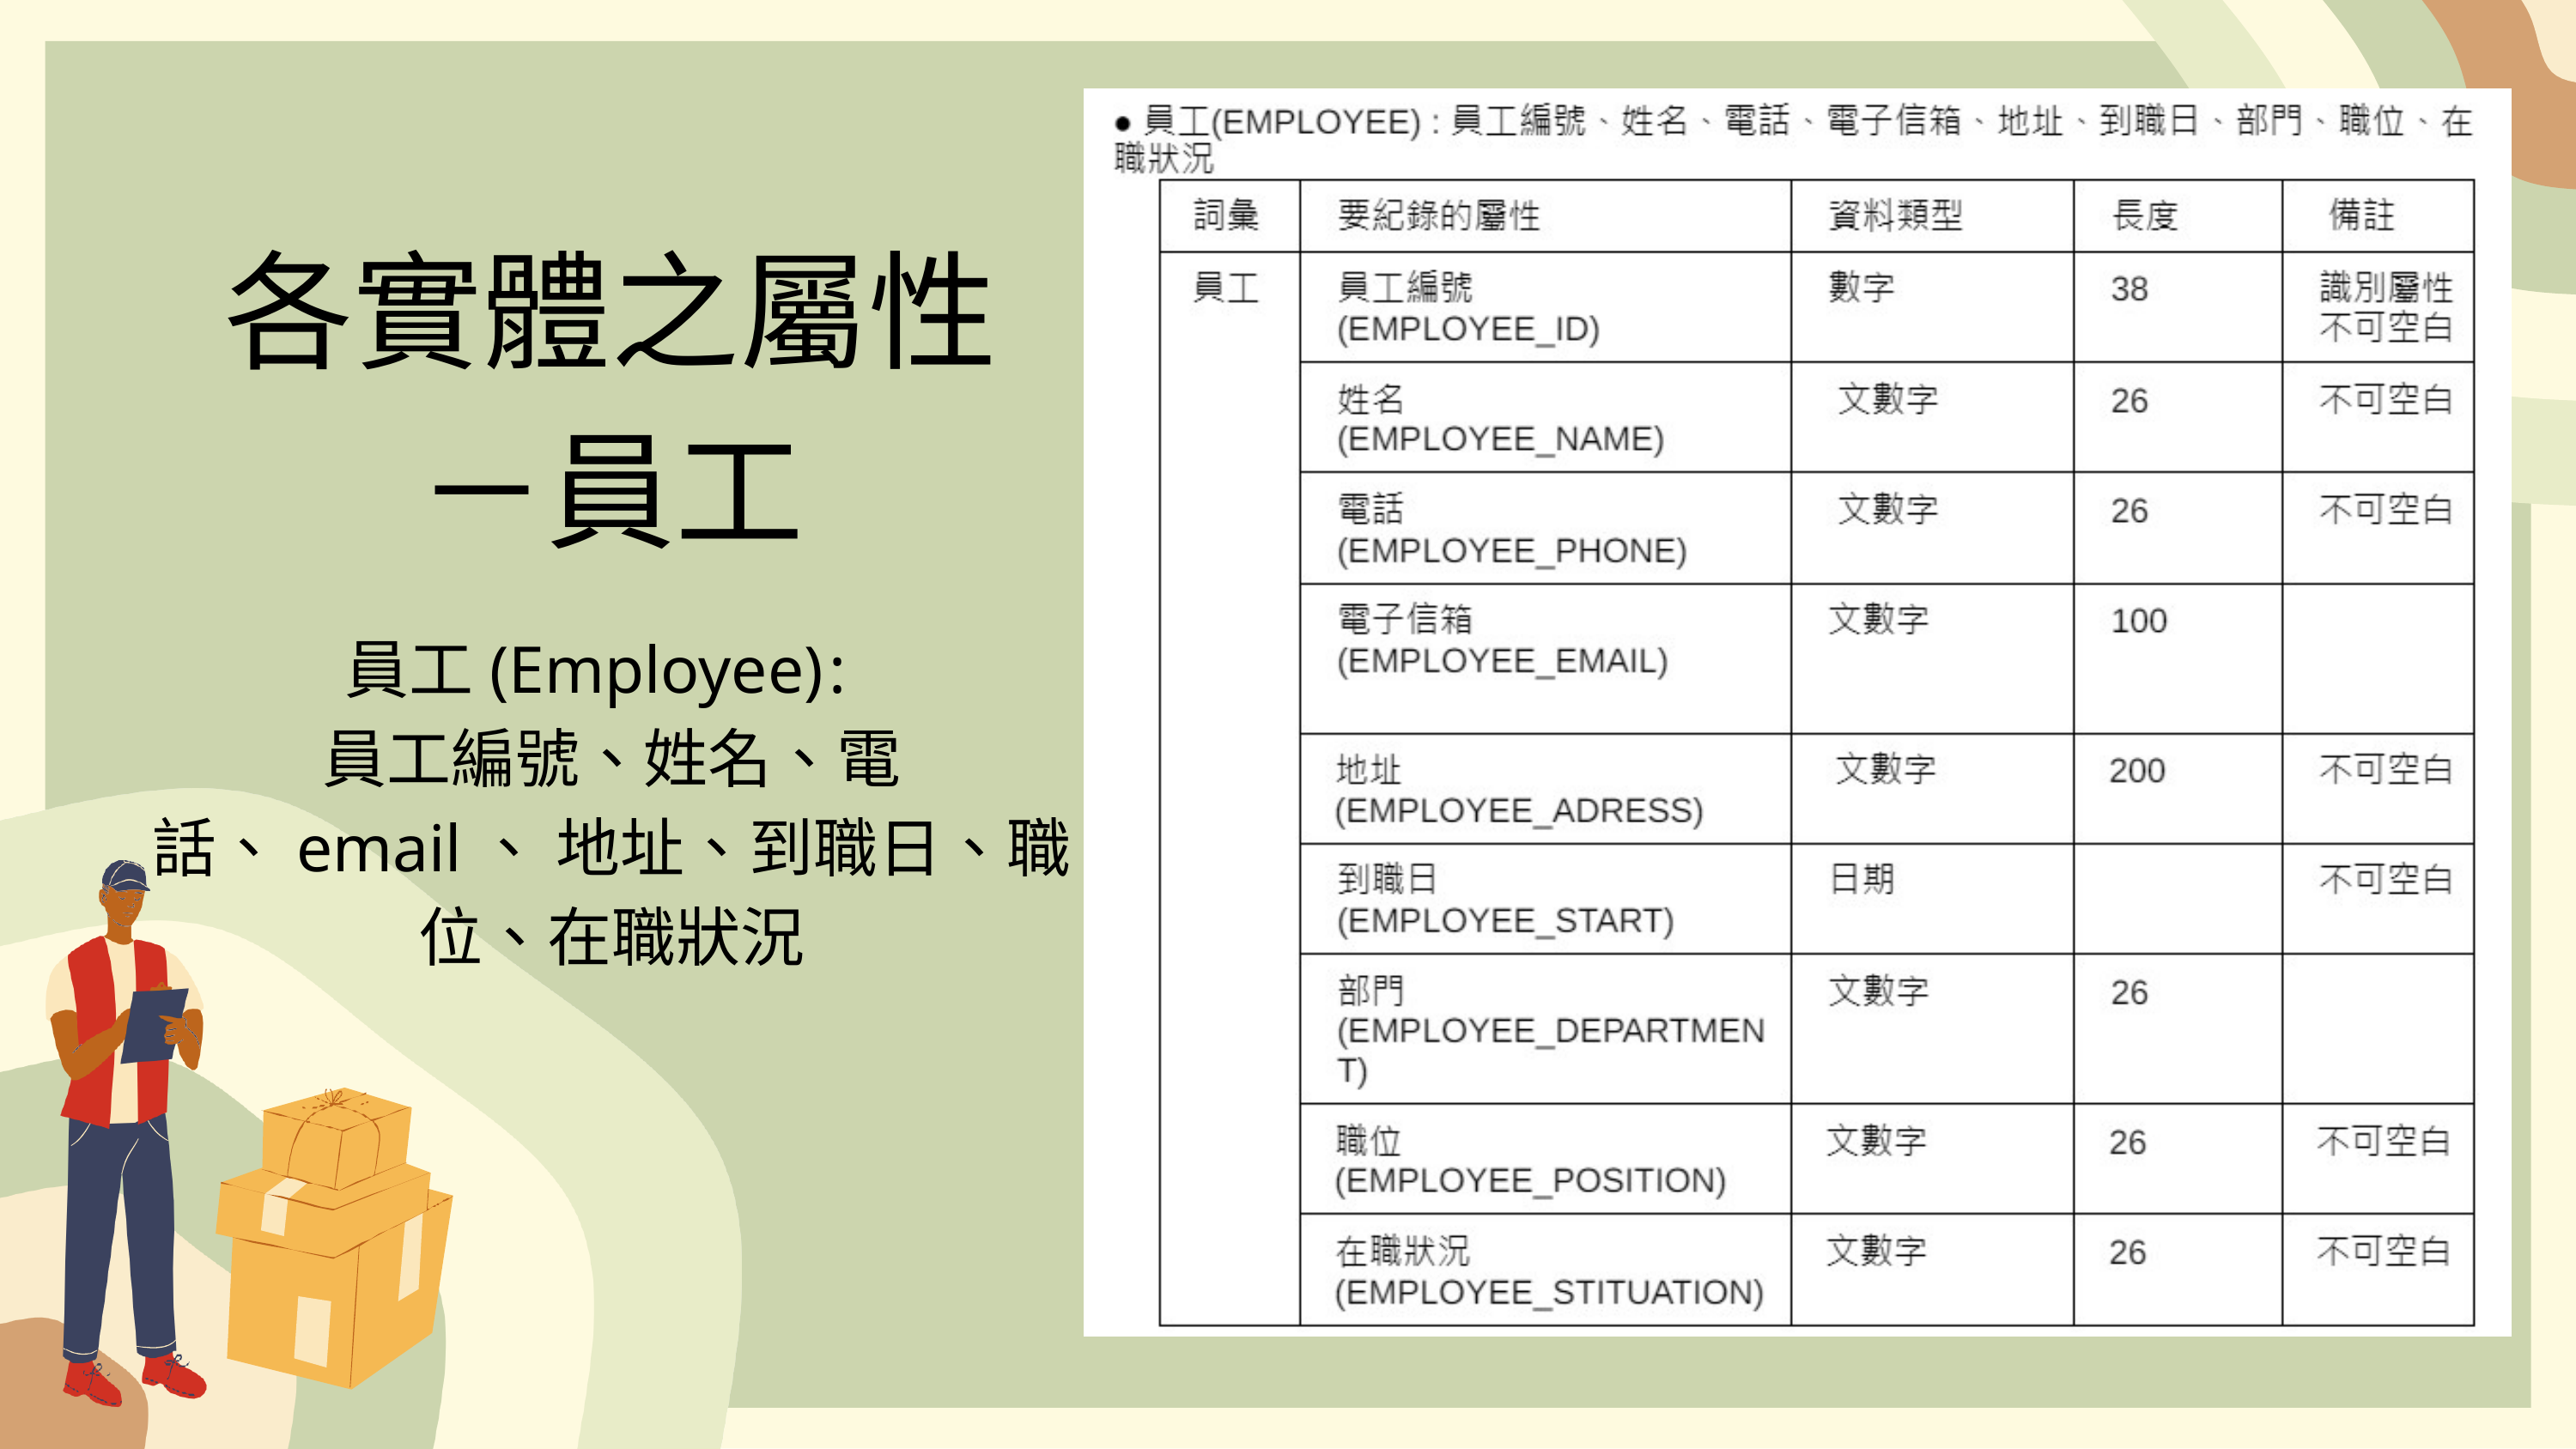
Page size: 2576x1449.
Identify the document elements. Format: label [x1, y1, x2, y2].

text_box [63, 88, 2512, 1391]
text_box [0, 0, 2576, 1449]
